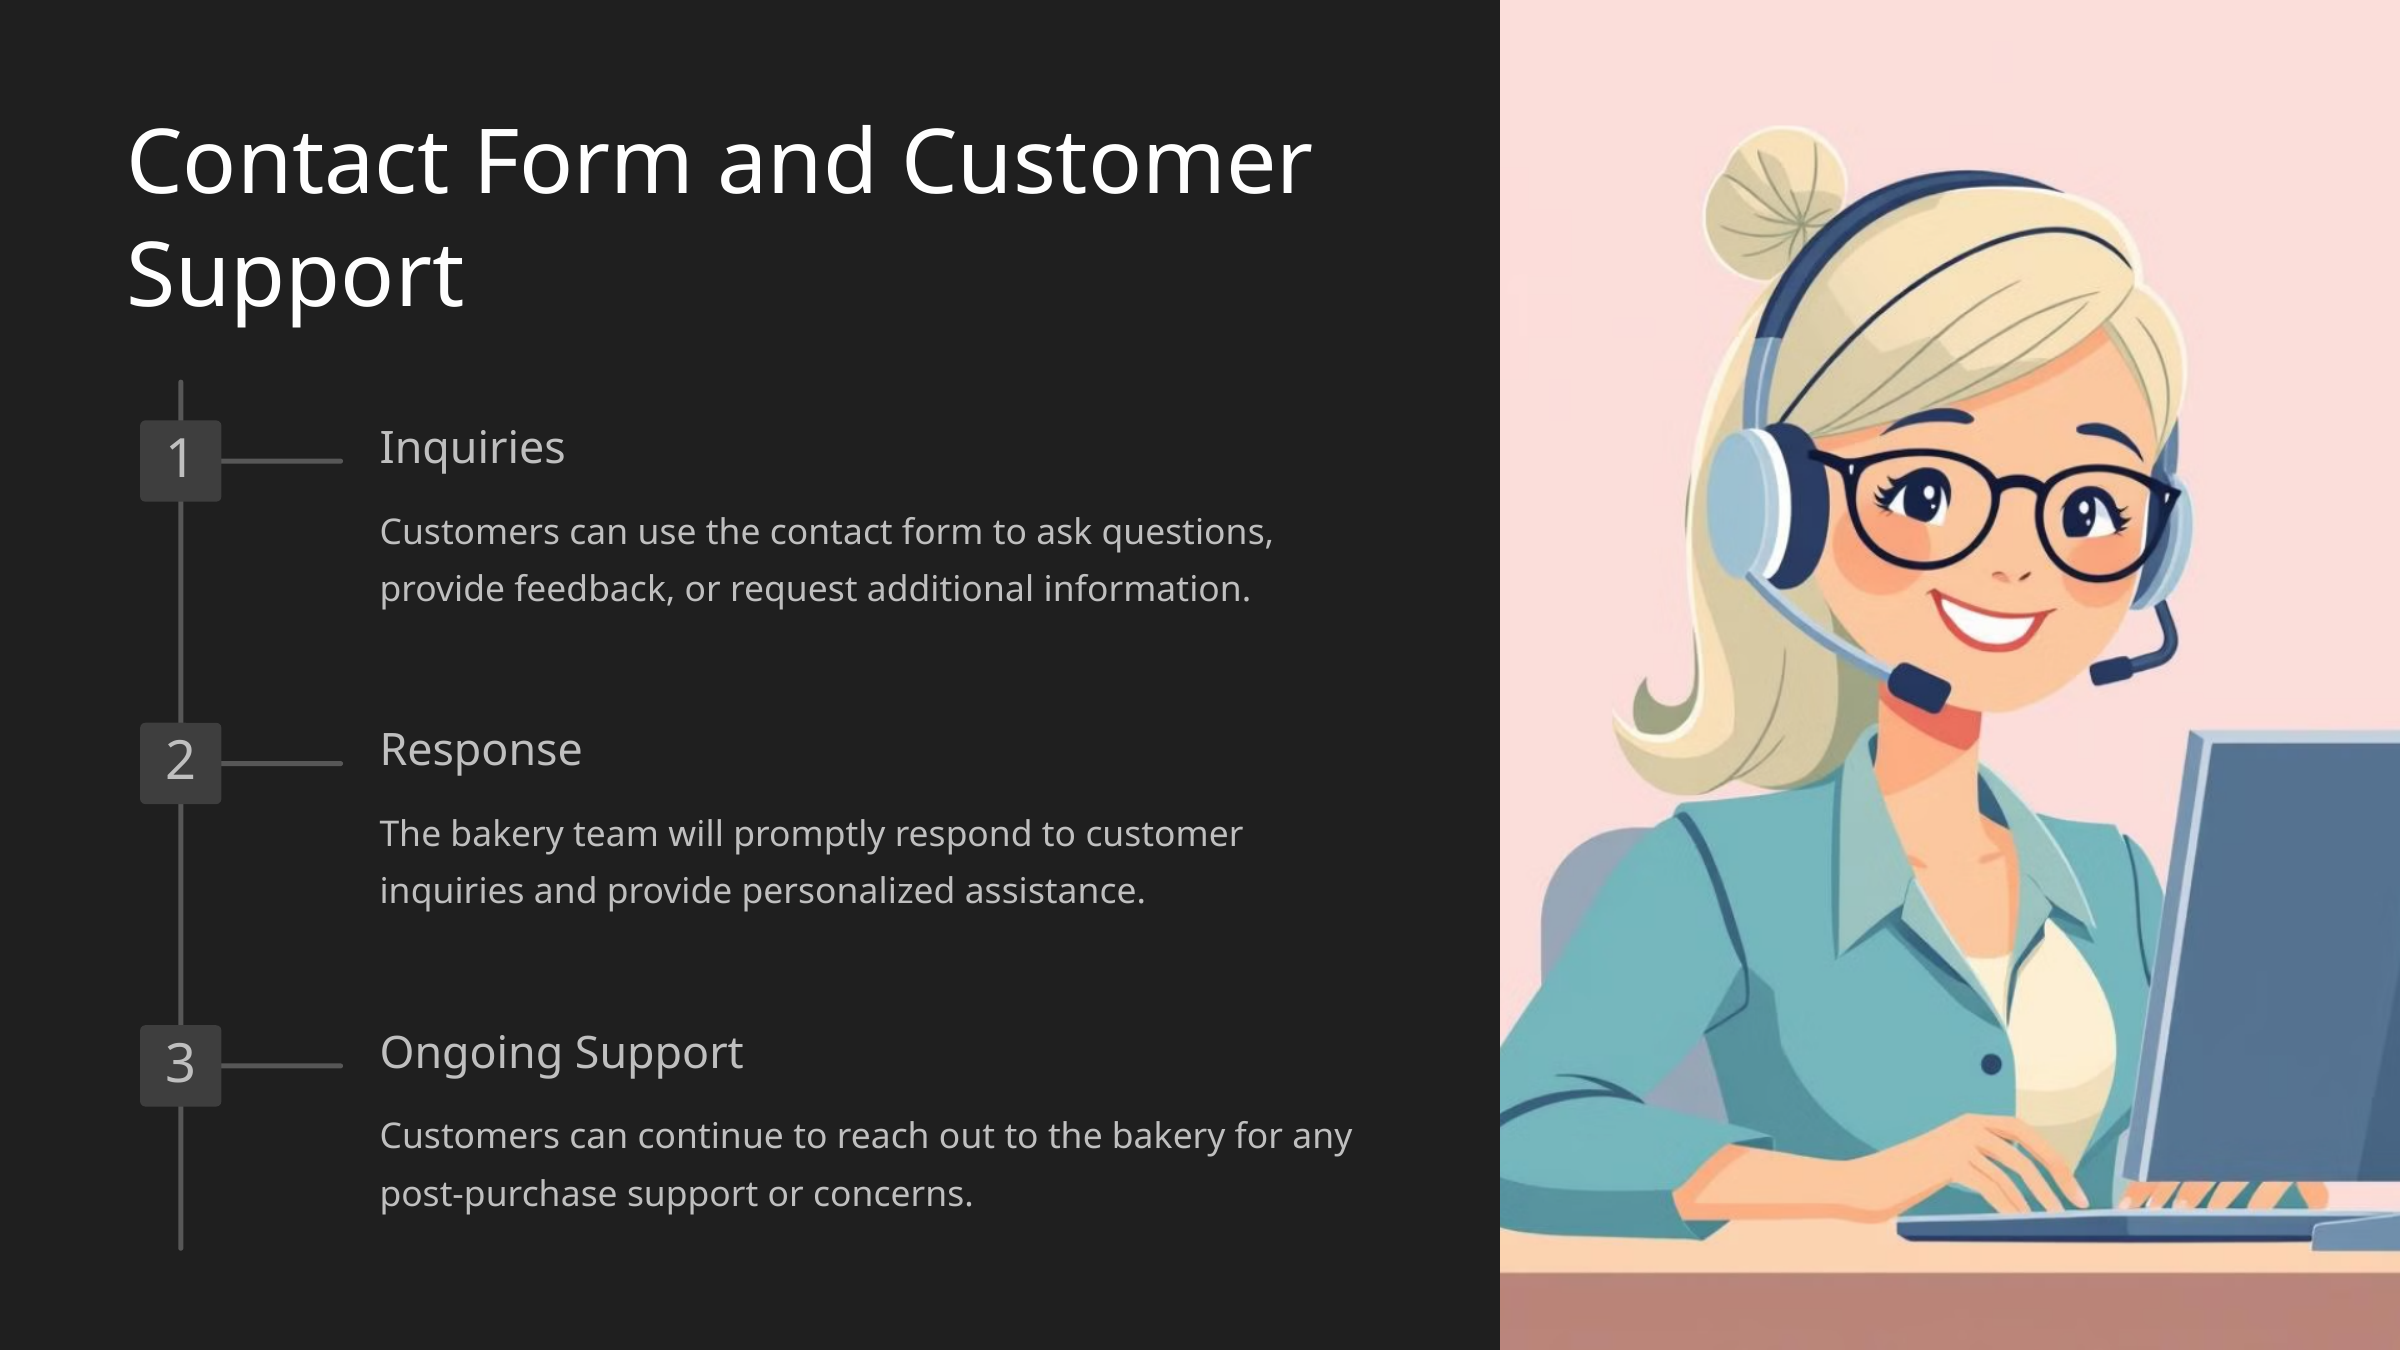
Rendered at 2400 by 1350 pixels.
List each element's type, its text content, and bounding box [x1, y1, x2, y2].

text_box [140, 420, 222, 502]
text_box [178, 502, 184, 722]
text_box Contact Form and Customer Support [126, 99, 1374, 326]
text_box [140, 722, 222, 805]
text_box The bakery team will promptly respond to customer inquiries and provide personalized assistance. [379, 796, 1374, 913]
text_box [140, 1025, 222, 1107]
text_box [222, 1063, 344, 1069]
text_box Ongoing Support [379, 1020, 832, 1078]
text_box Customers can continue to reach out to the bakery for any post-purchase support or concerns. [379, 1098, 1374, 1215]
text_box [178, 805, 184, 1025]
picture [1499, 0, 2400, 1350]
text_box [178, 379, 184, 420]
text_box [178, 1107, 184, 1251]
text_box Customers can use the contact form to ask questions, provide feedback, or request additional information. [379, 494, 1374, 610]
text_box Response [379, 718, 832, 775]
text_box Inquiries [379, 415, 832, 473]
text_box 3 [165, 1038, 197, 1093]
text_box 2 [165, 736, 196, 791]
text_box 1 [170, 433, 192, 489]
text_box [222, 458, 344, 464]
text_box [222, 761, 344, 767]
